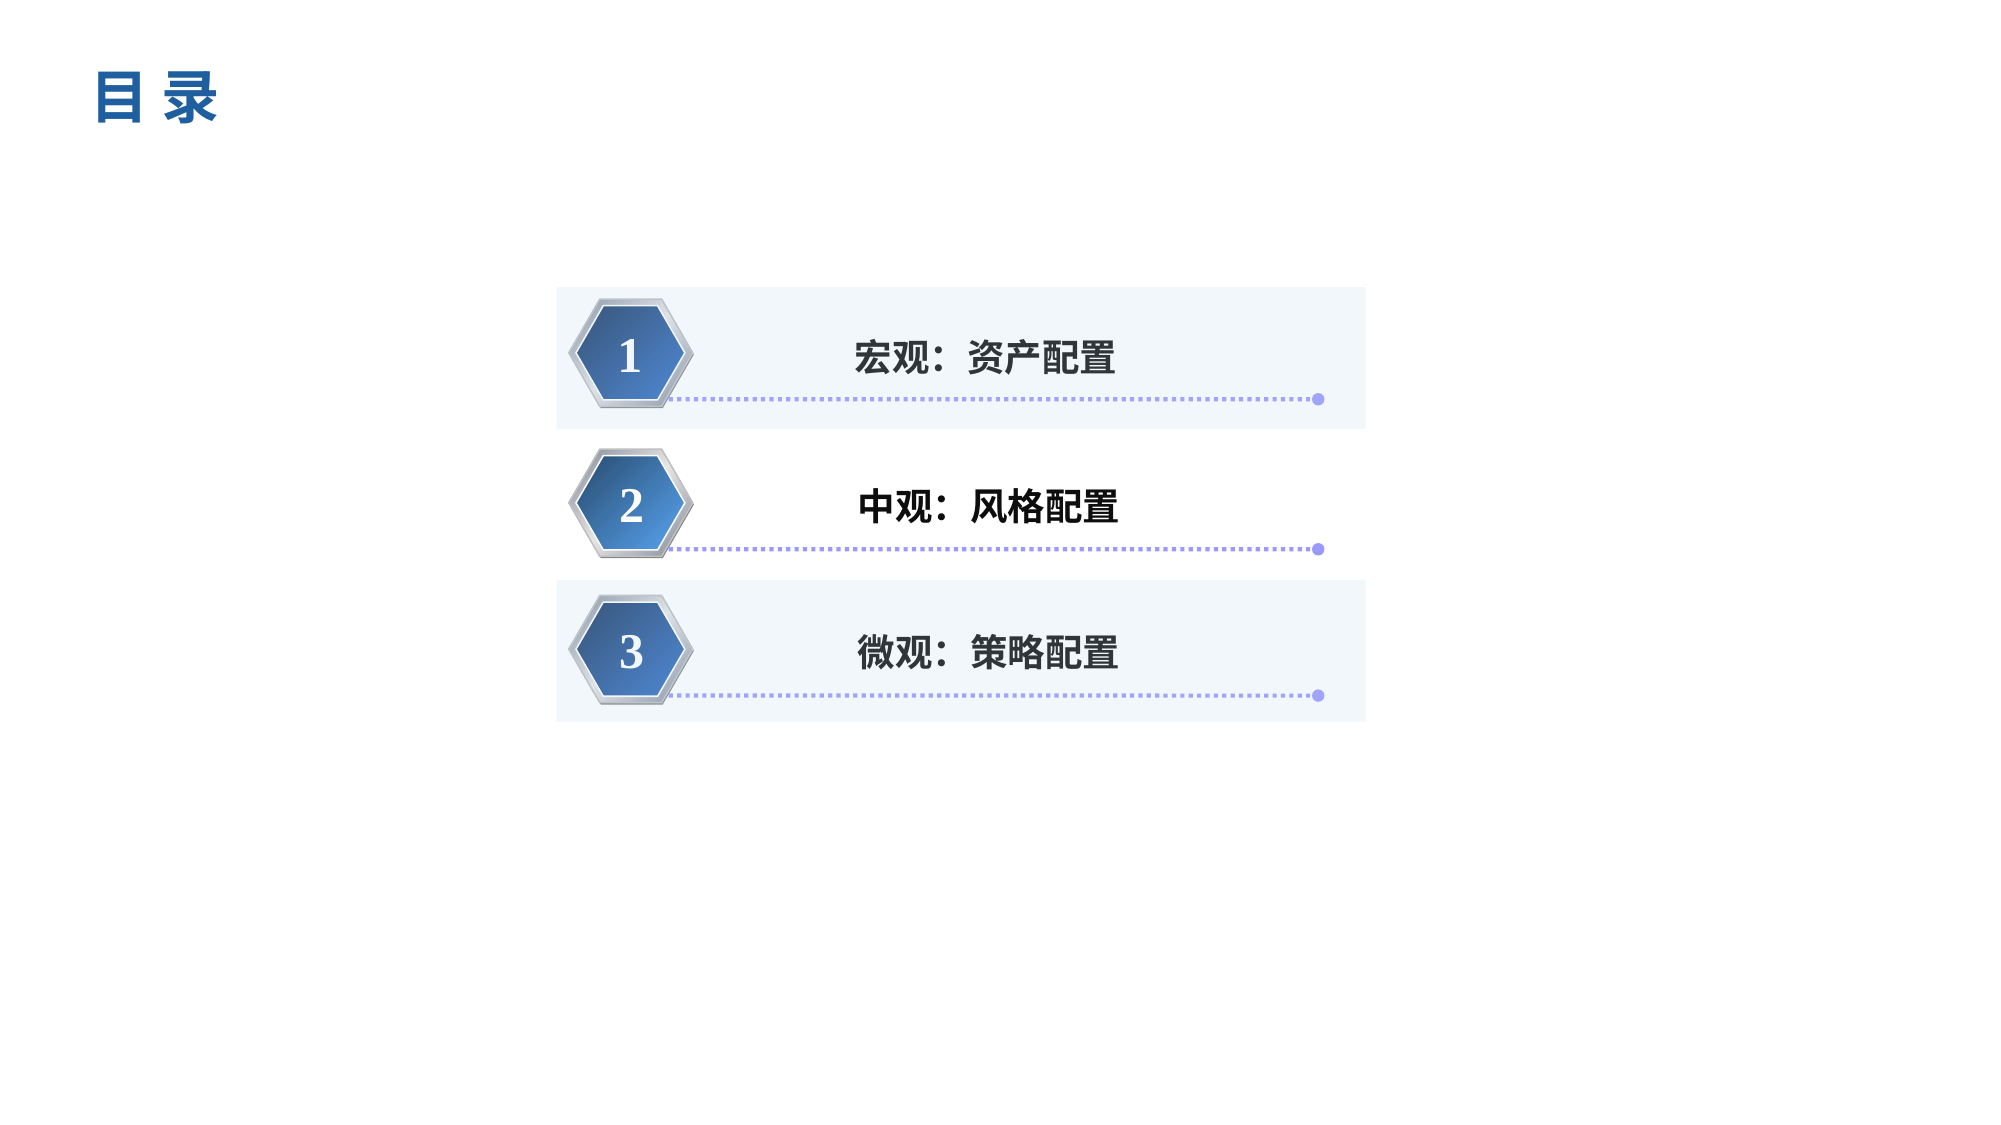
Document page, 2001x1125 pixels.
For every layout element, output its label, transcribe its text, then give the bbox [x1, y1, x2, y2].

text_box 目 录 [75, 28, 1928, 171]
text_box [568, 299, 1319, 409]
text_box [556, 579, 1367, 723]
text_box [568, 449, 1319, 559]
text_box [568, 595, 1319, 705]
text_box [556, 286, 1367, 430]
